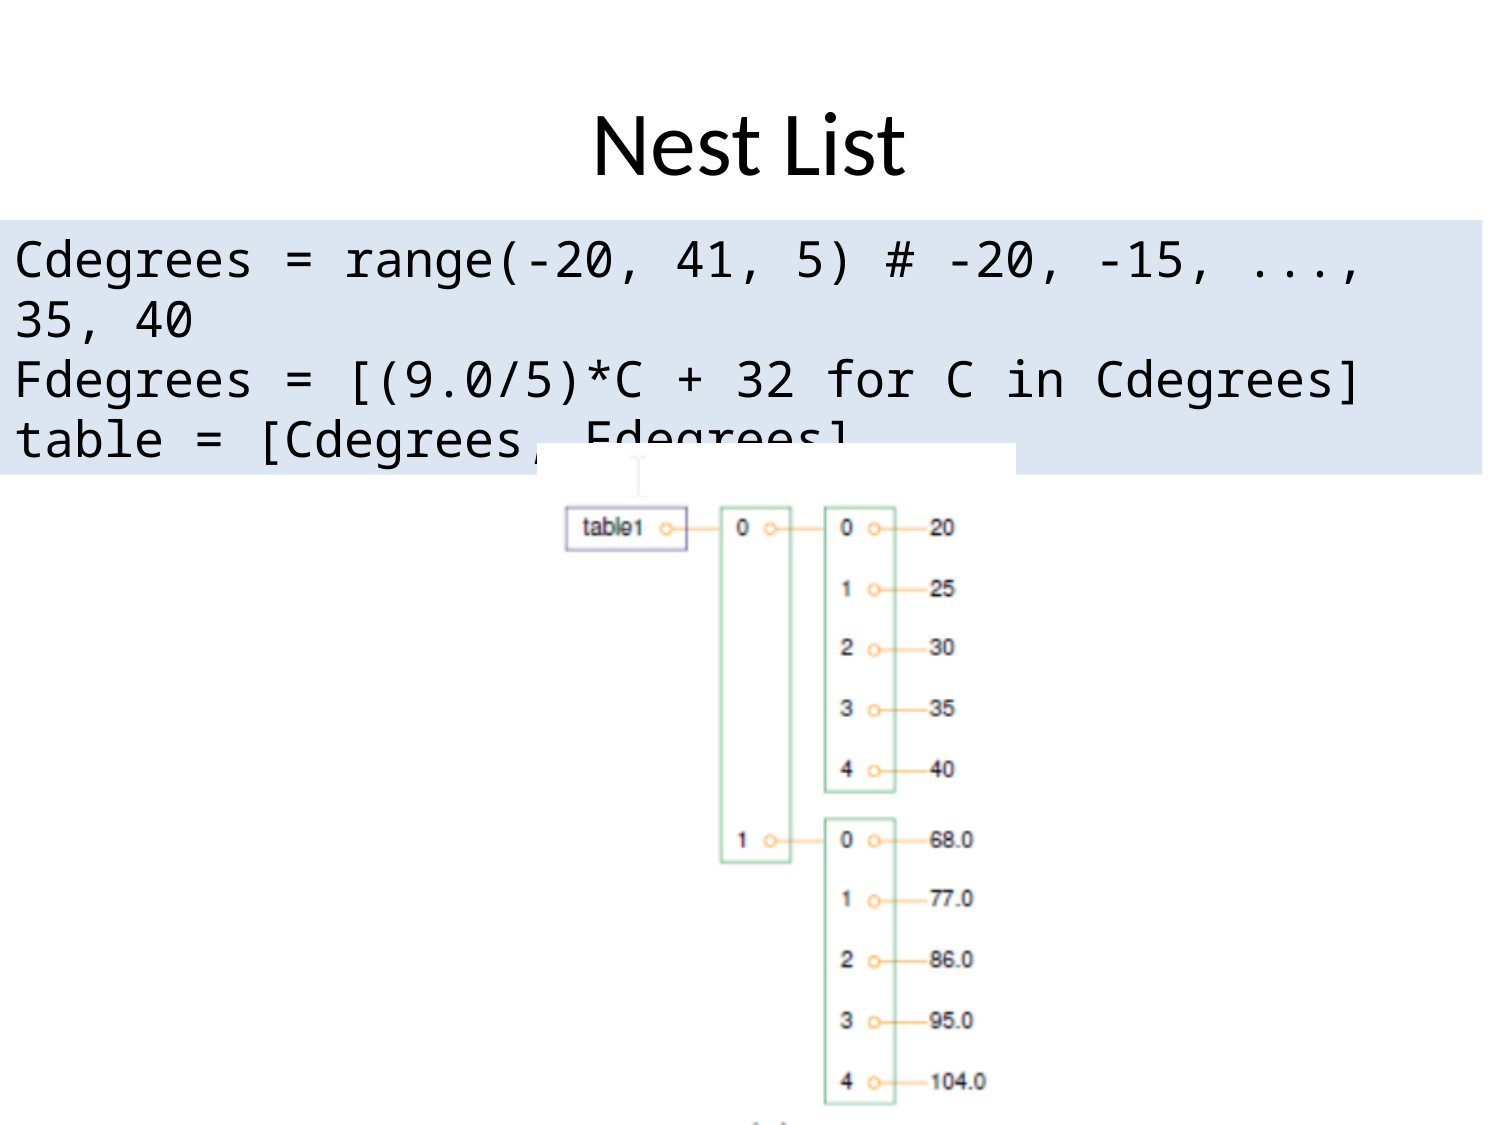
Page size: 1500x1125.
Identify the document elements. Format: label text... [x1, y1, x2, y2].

text_box Cdegrees = range(-20, 41, 5) # -20, -15, ..., 35, 40 Fdegrees = [(9.0/5)*C + 32 for C in Cdegrees] table = [Cdegrees, Fdegrees] [0, 219, 1483, 475]
picture [537, 443, 1016, 1125]
title Nest List [75, 45, 1425, 219]
